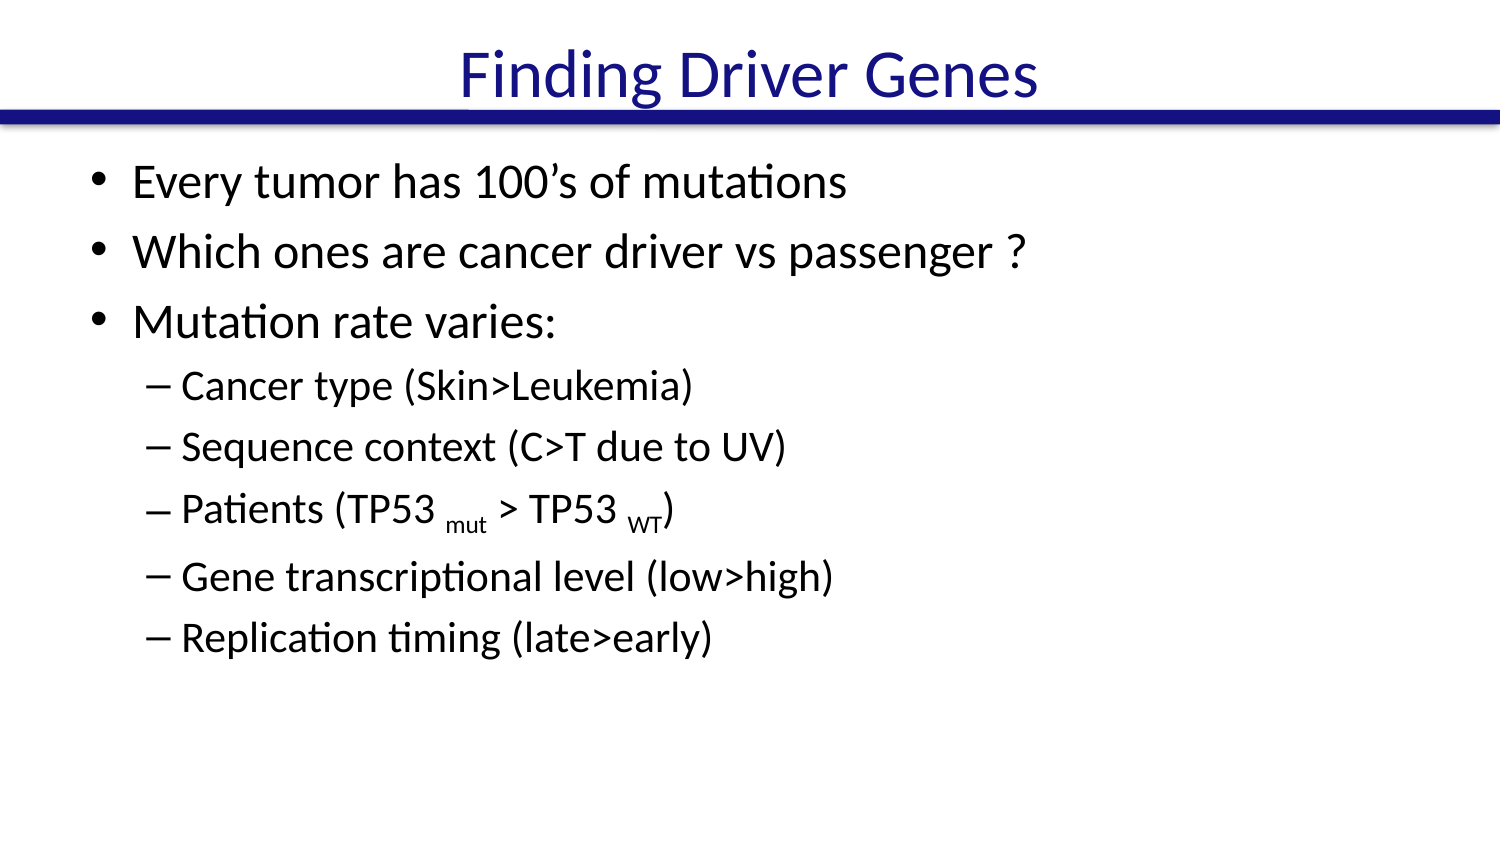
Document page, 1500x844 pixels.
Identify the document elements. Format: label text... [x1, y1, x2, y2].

list Every tumor has 100’s of mutations Which ones are cancer driver vs passenger ? Mutation rate varies: Cancer type (Skin>Leukemia) Sequence context (C>T due to UV) Patients (TP53 mut > TP53 WT) Gene transcriptional level (low>high) Replication timing (late>early) [75, 140, 1425, 754]
title Finding Driver Genes [75, 0, 1425, 140]
